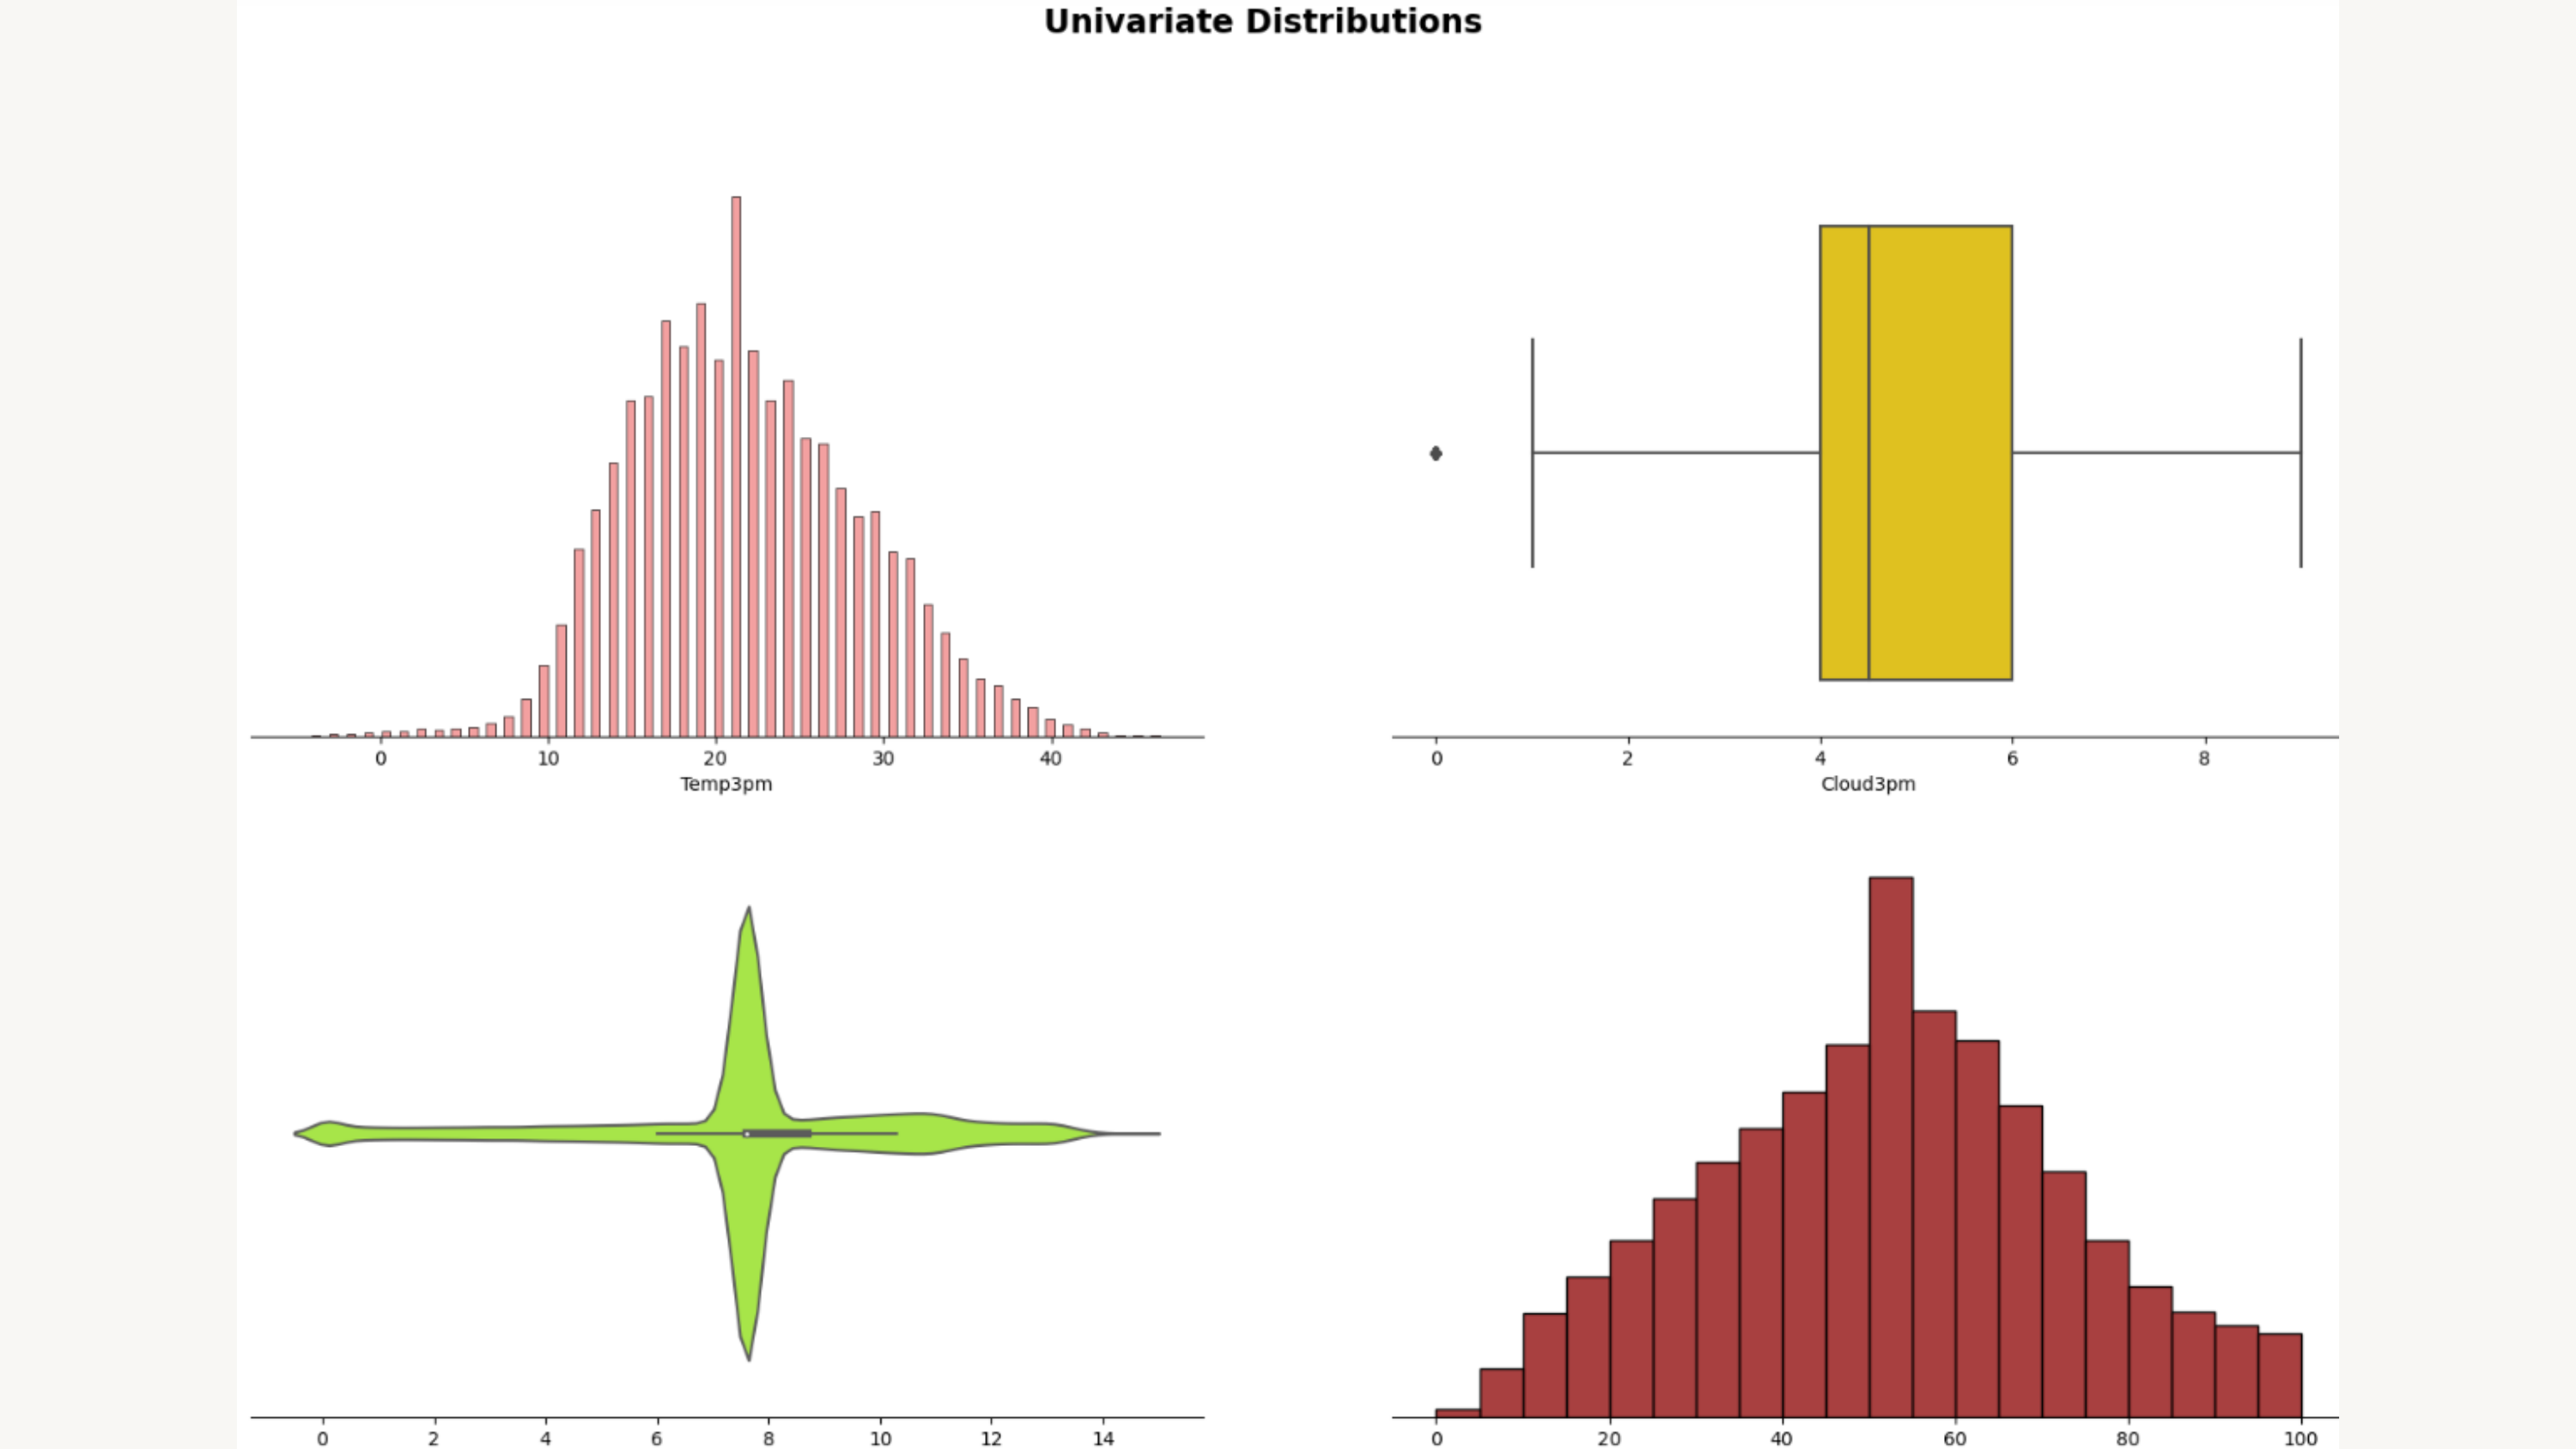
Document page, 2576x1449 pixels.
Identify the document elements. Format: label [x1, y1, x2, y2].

text_box [236, 0, 2340, 1449]
